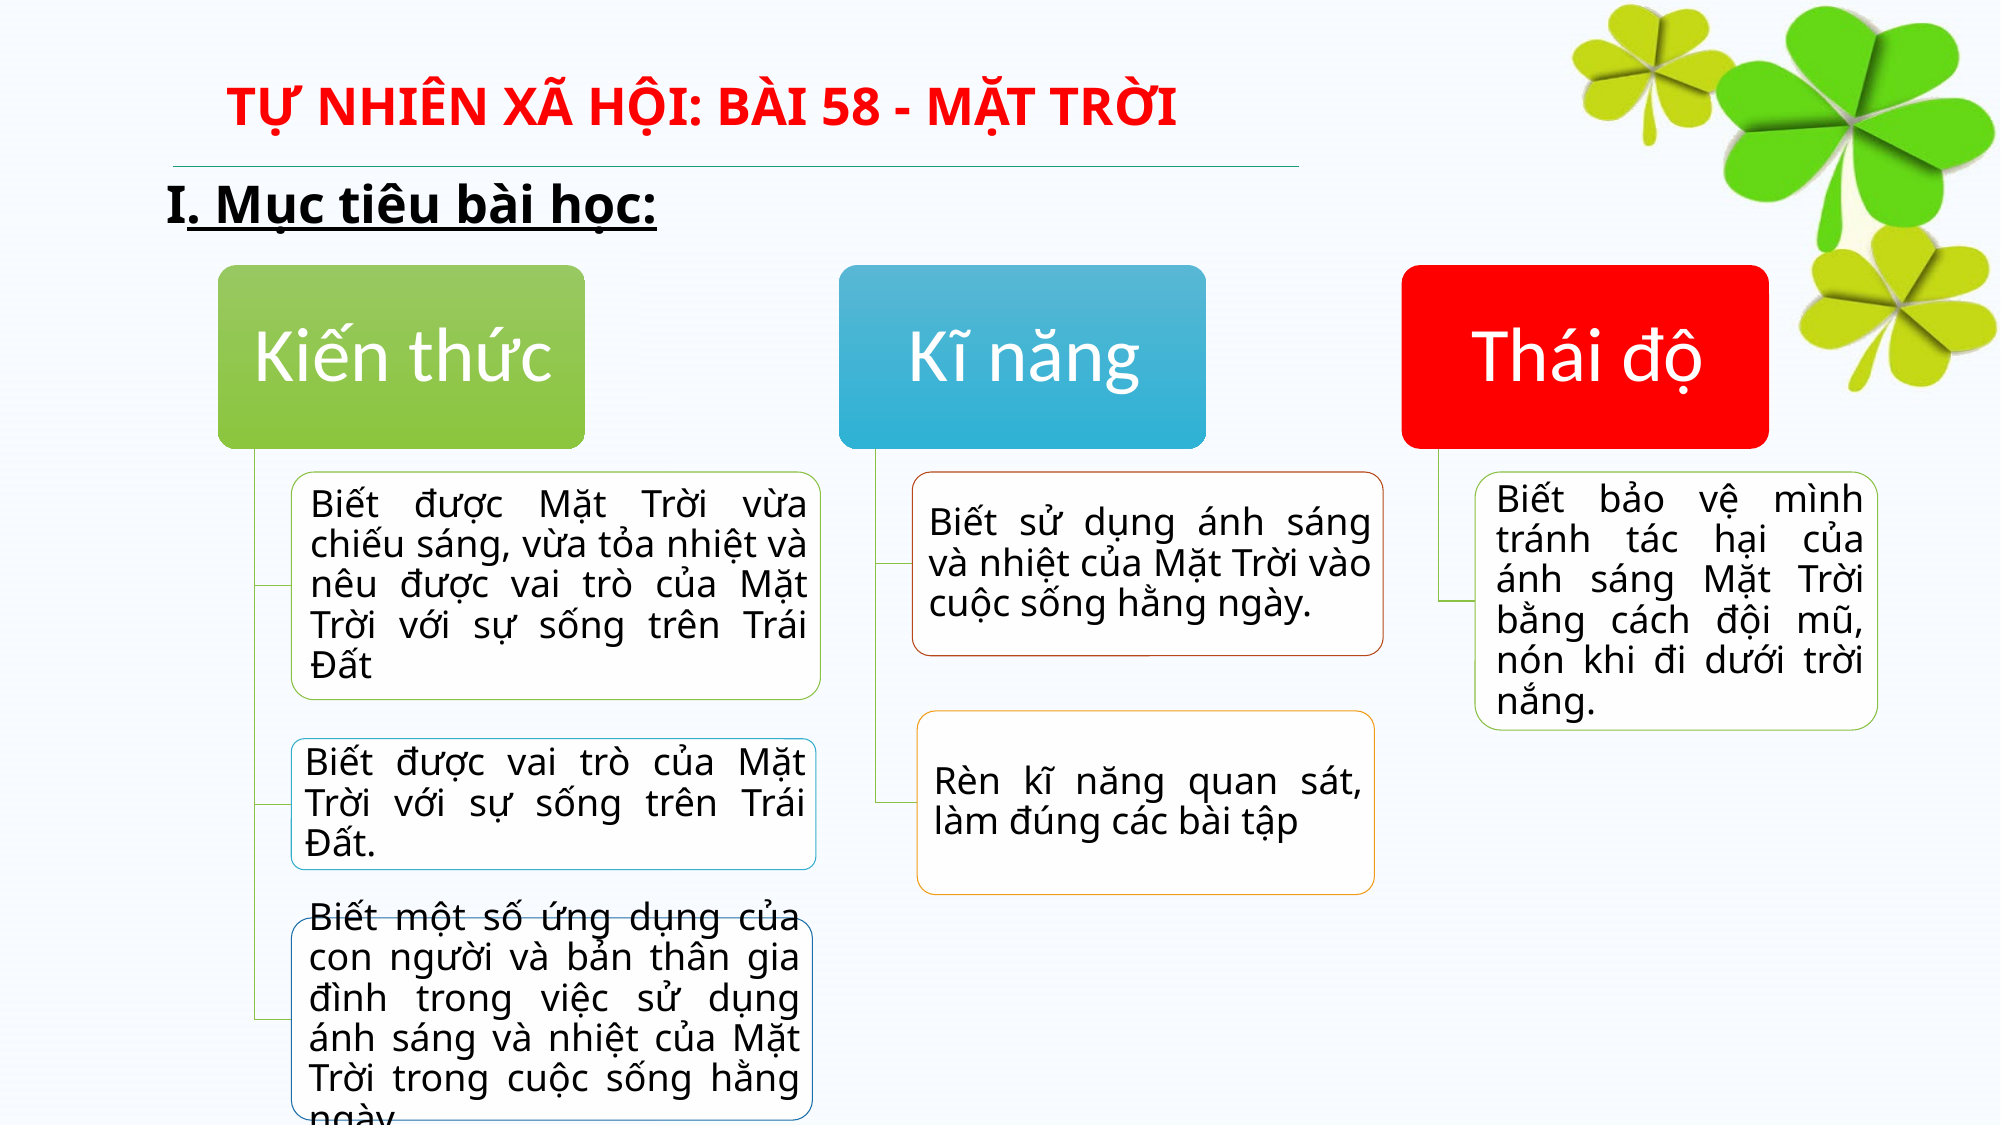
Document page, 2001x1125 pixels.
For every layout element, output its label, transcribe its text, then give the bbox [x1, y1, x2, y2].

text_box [174, 264, 1921, 1125]
text_box TỰ NHIÊN XÃ HỘI: BÀI 58 - MẶT TRỜI [211, 65, 1272, 144]
picture [0, 0, 2001, 1125]
text_box I. Mục tiêu bài học: [151, 163, 1893, 242]
